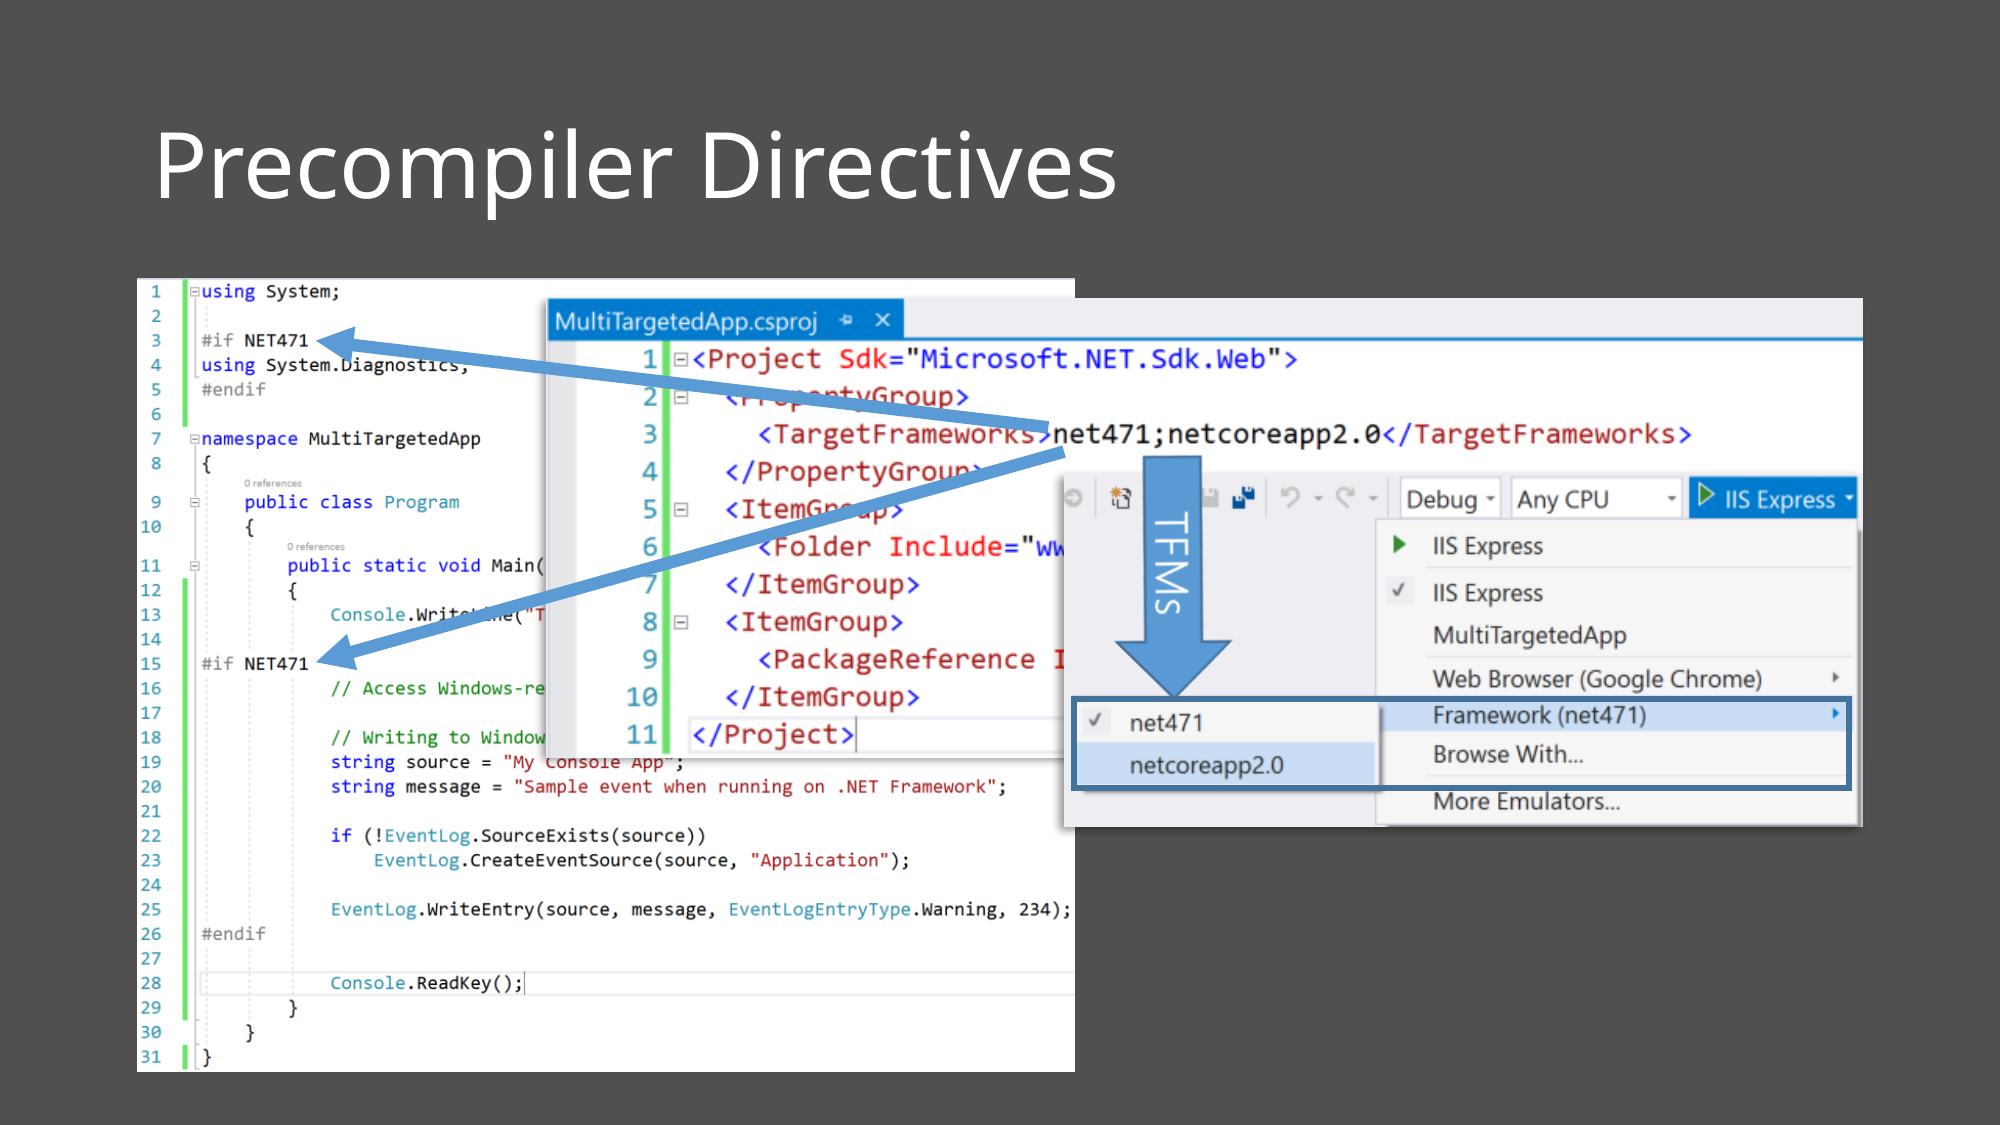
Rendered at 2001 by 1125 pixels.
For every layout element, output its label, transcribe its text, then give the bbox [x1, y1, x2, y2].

picture [137, 278, 1863, 1073]
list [1063, 473, 1863, 827]
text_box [315, 340, 1049, 428]
title Precompiler Directives [137, 59, 1863, 278]
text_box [315, 451, 1064, 663]
